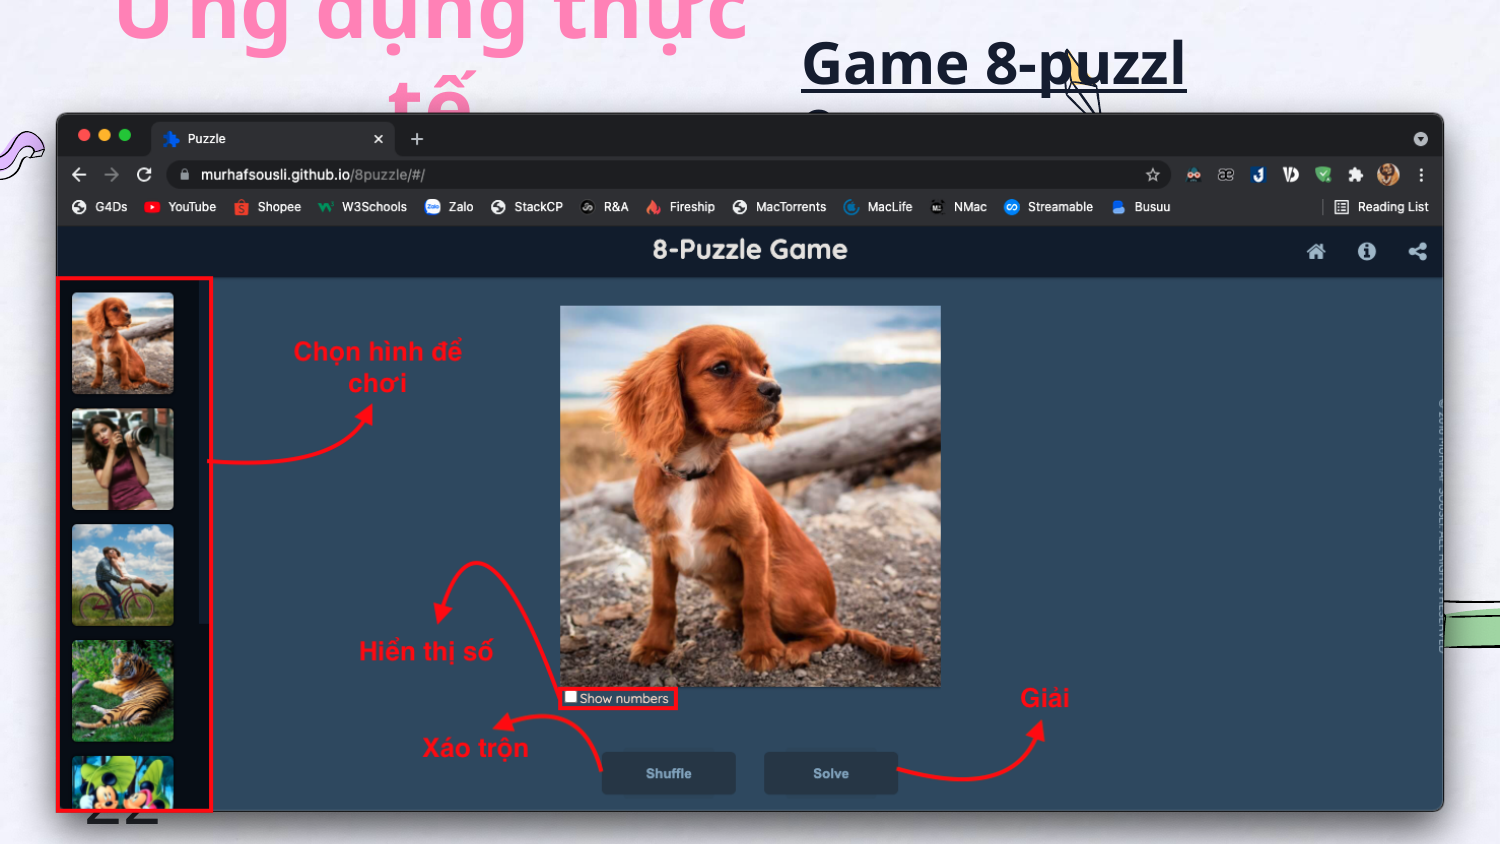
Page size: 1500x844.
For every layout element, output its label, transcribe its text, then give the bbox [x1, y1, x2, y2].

text_box Game 8-puzzle [806, 21, 1216, 74]
title Ứng dụng thực tế [55, 0, 806, 74]
picture [0, 0, 1500, 844]
